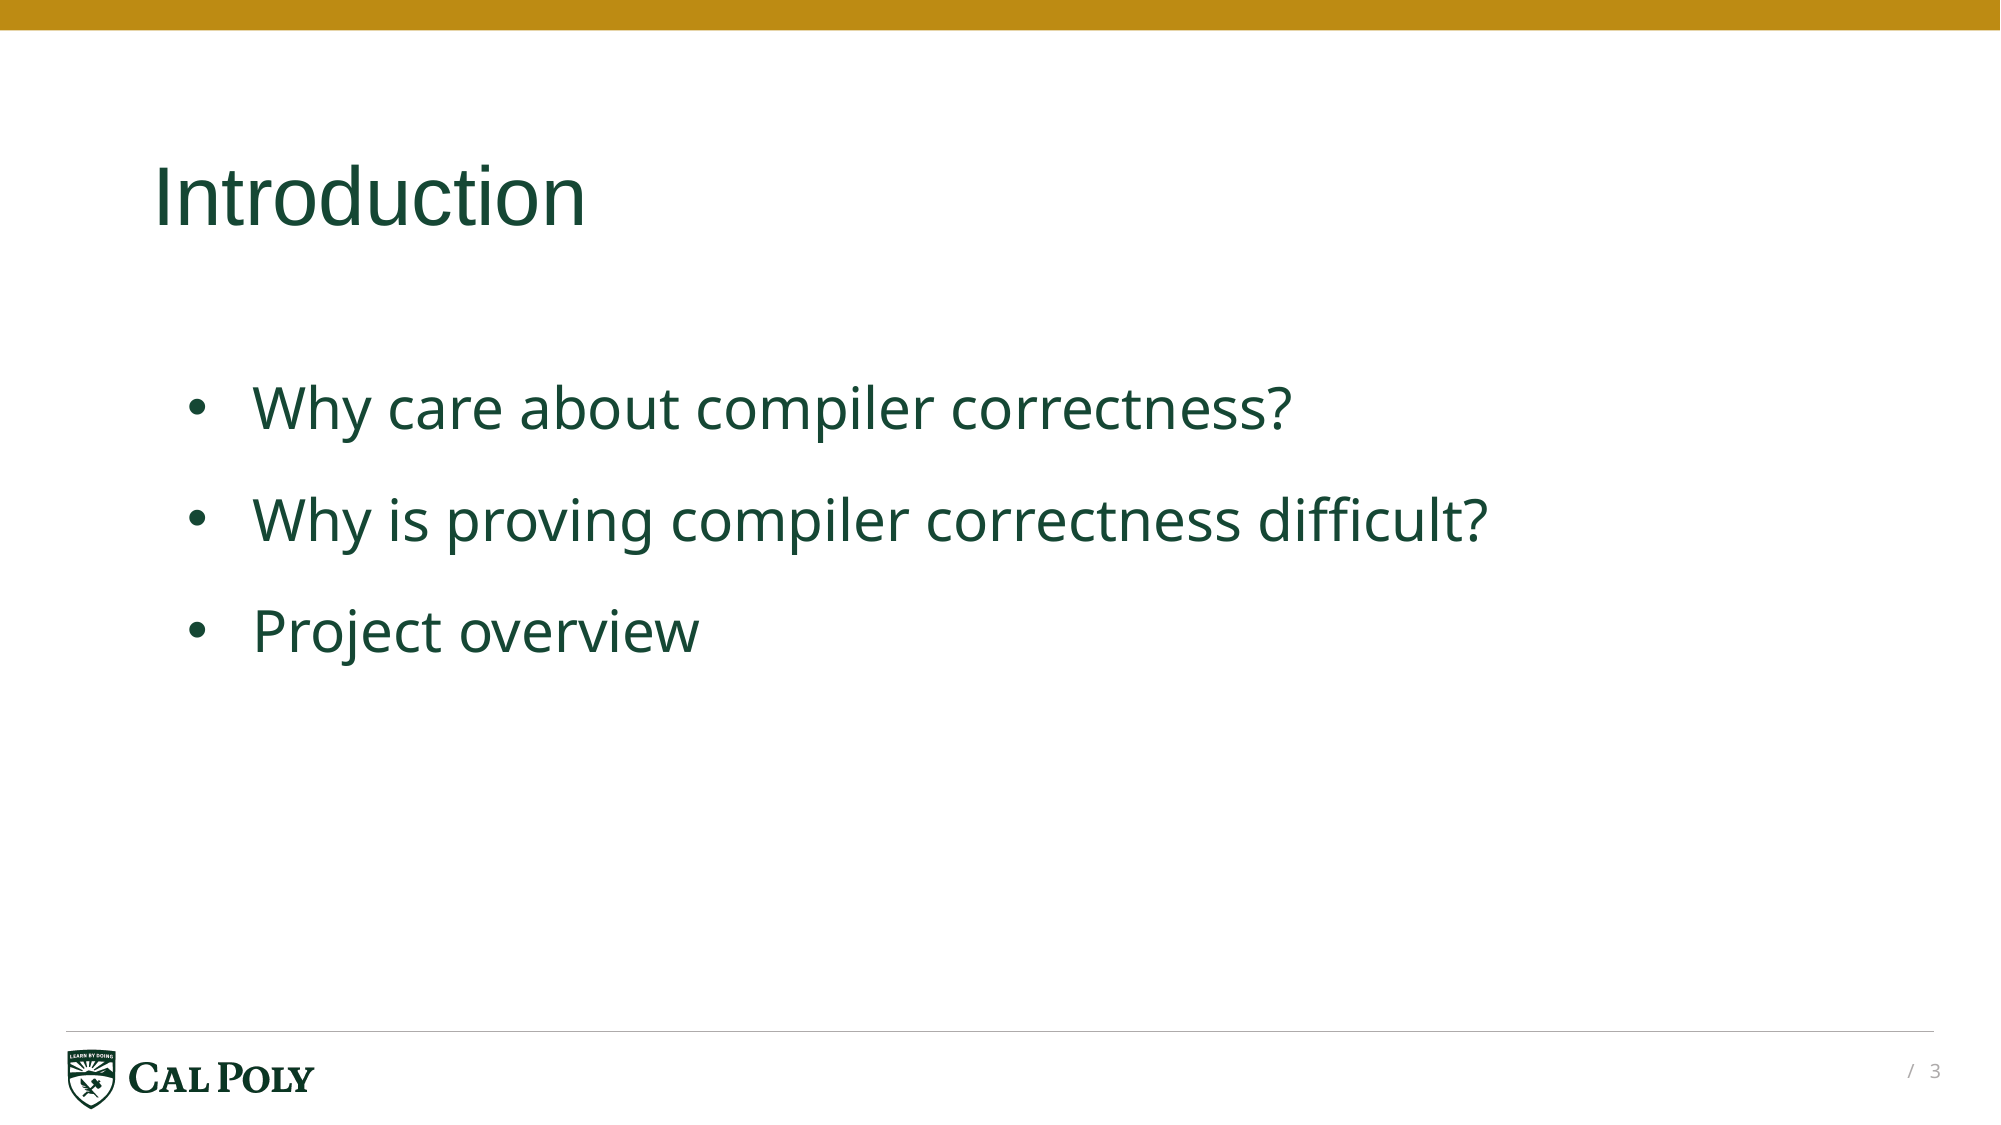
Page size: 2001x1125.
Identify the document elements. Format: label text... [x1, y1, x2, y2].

title Introduction [137, 147, 1863, 250]
list Why care about compiler correctness? Why is proving compiler correctness difficult? Project overview [137, 342, 1863, 972]
picture [43, 1025, 338, 1125]
slide_number / 3 [1866, 1041, 1956, 1102]
